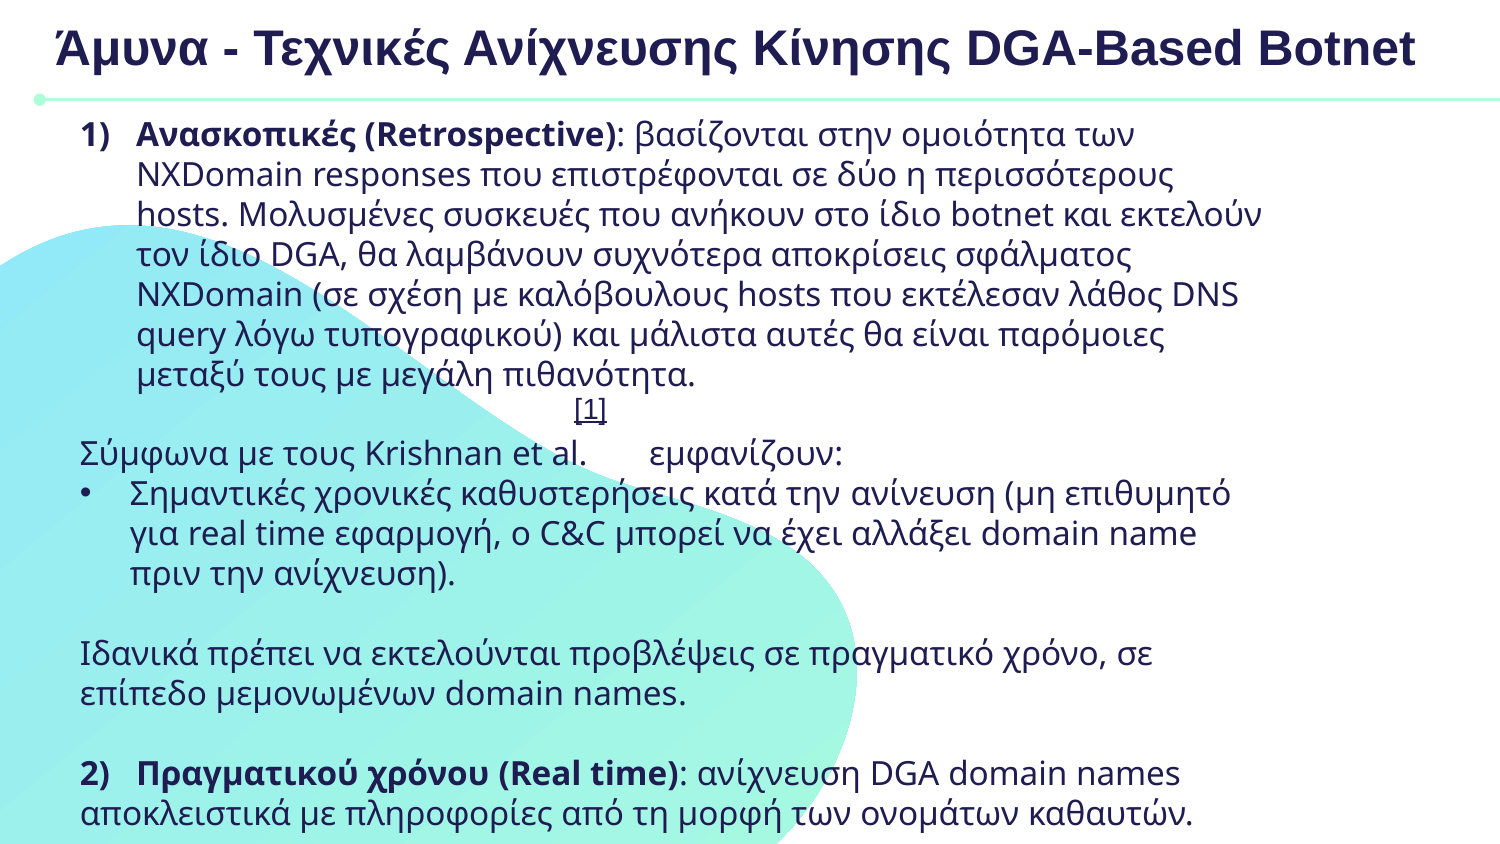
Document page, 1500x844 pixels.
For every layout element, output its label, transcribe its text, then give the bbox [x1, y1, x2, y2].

text_box [1] [559, 383, 626, 433]
text_box [0, 244, 815, 844]
list Ανασκοπικές (Retrospective): βασίζονται στην ομοιότητα των NXDomain responses που επιστρέφονται σε δύο η περισσότερους hosts. Μολυσμένες συσκευές που ανήκουν στο ίδιο botnet και εκτελούν τον ίδιο DGA, θα λαμβάνουν συχνότερα αποκρίσεις σφάλματος NXDomain (σε σχέση με καλόβουλους hosts που εκτέλεσαν λάθος DNS query λόγω τυπογραφικού) και μάλιστα αυτές θα είναι παρόμοιες μεταξύ τους με μεγάλη πιθανότητα. Σύμφωνα με τους Krishnan et al. εμφανίζουν: Σημαντικές χρονικές καθυστερήσεις κατά την ανίνευση (μη επιθυμητό για real time εφαρμογή, ο C&C μπορεί να έχει αλλάξει domain name πριν την ανίχνευση). Ιδανικά πρέπει να εκτελούνται προβλέψεις σε πραγματικό χρόνο, σε επίπεδο μεμονωμένων domain names. 2) Πραγματικού χρόνου (Real time): ανίχνευση DGA domain names αποκλειστικά με πληροφορίες από τη μορφή των ονομάτων καθαυτών. [39, 98, 1293, 799]
title Άμυνα - Τεχνικές Ανίχνευσης Κίνησης DGA-Based Botnet [39, 0, 1477, 89]
